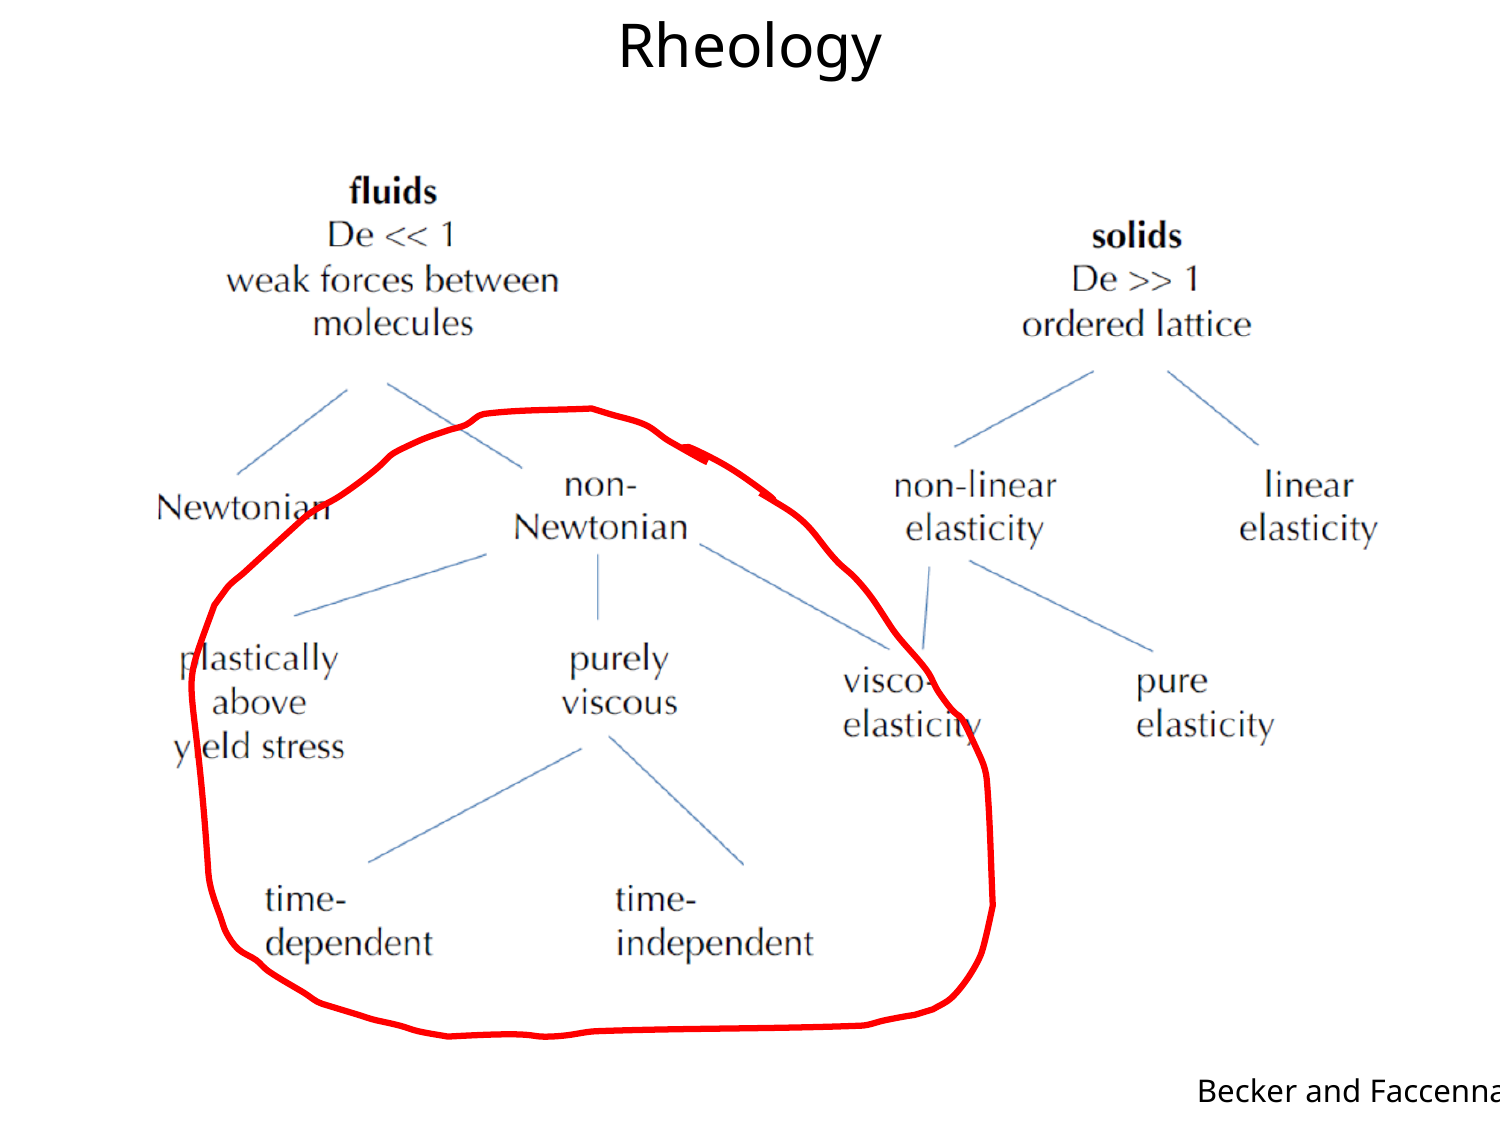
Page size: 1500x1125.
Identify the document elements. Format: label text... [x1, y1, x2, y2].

picture [88, 137, 1412, 988]
text_box [293, 988, 962, 1038]
text_box Becker and Faccenna [1182, 1064, 1500, 1117]
text_box Rheology [0, 0, 1500, 88]
